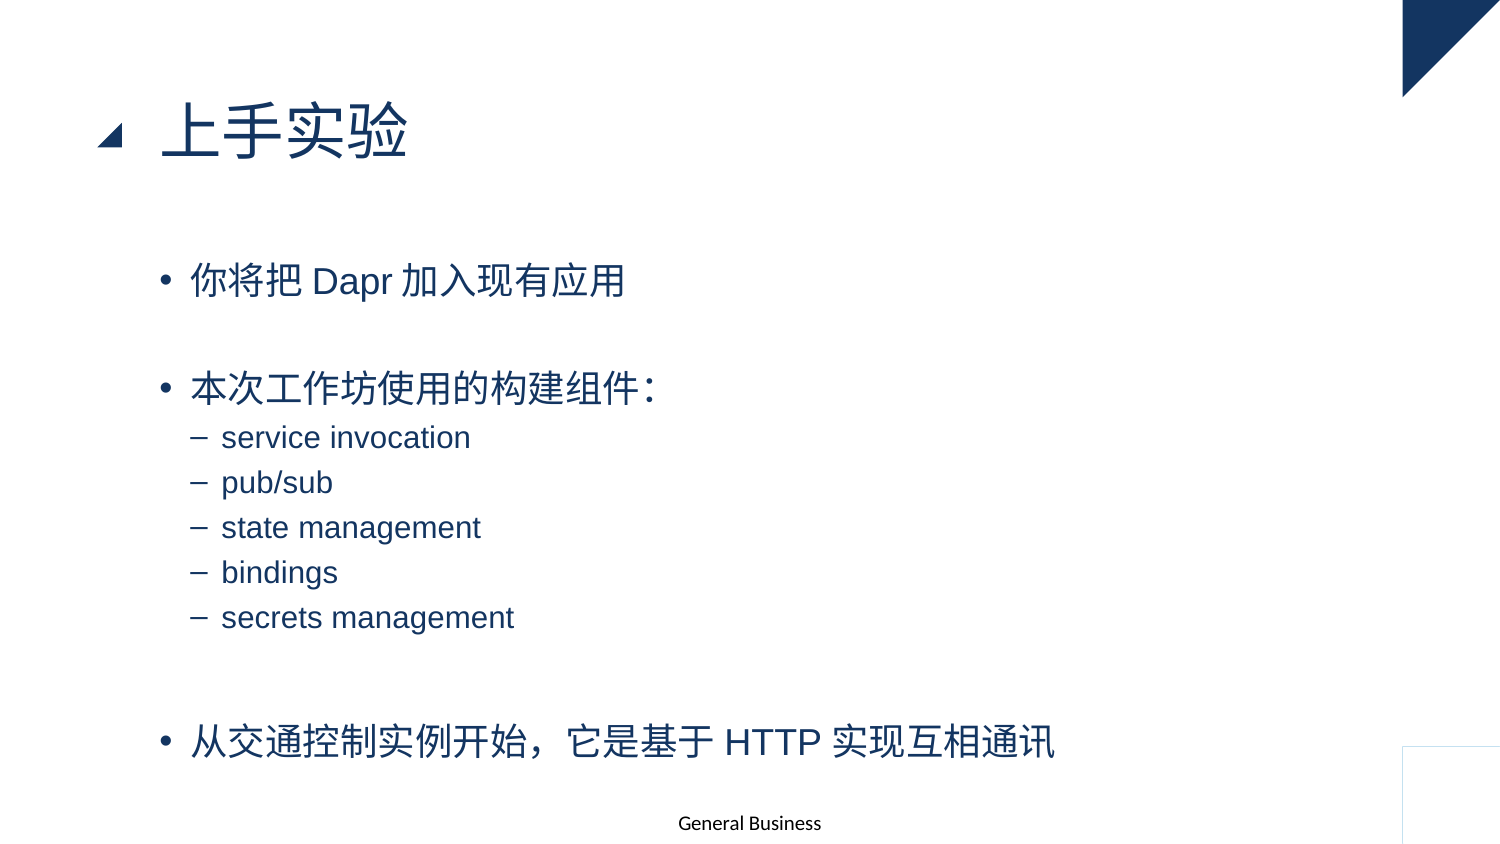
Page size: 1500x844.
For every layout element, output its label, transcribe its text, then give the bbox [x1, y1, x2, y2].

list 你将把Dapr加入现有应用 本次工作坊使用的构建组件： service invocation pub/sub state management bindings secrets management 从交通控制实例开始，它是基于HTTP实现互相通讯 [159, 247, 1373, 834]
title 上手实验 [159, 88, 1373, 247]
